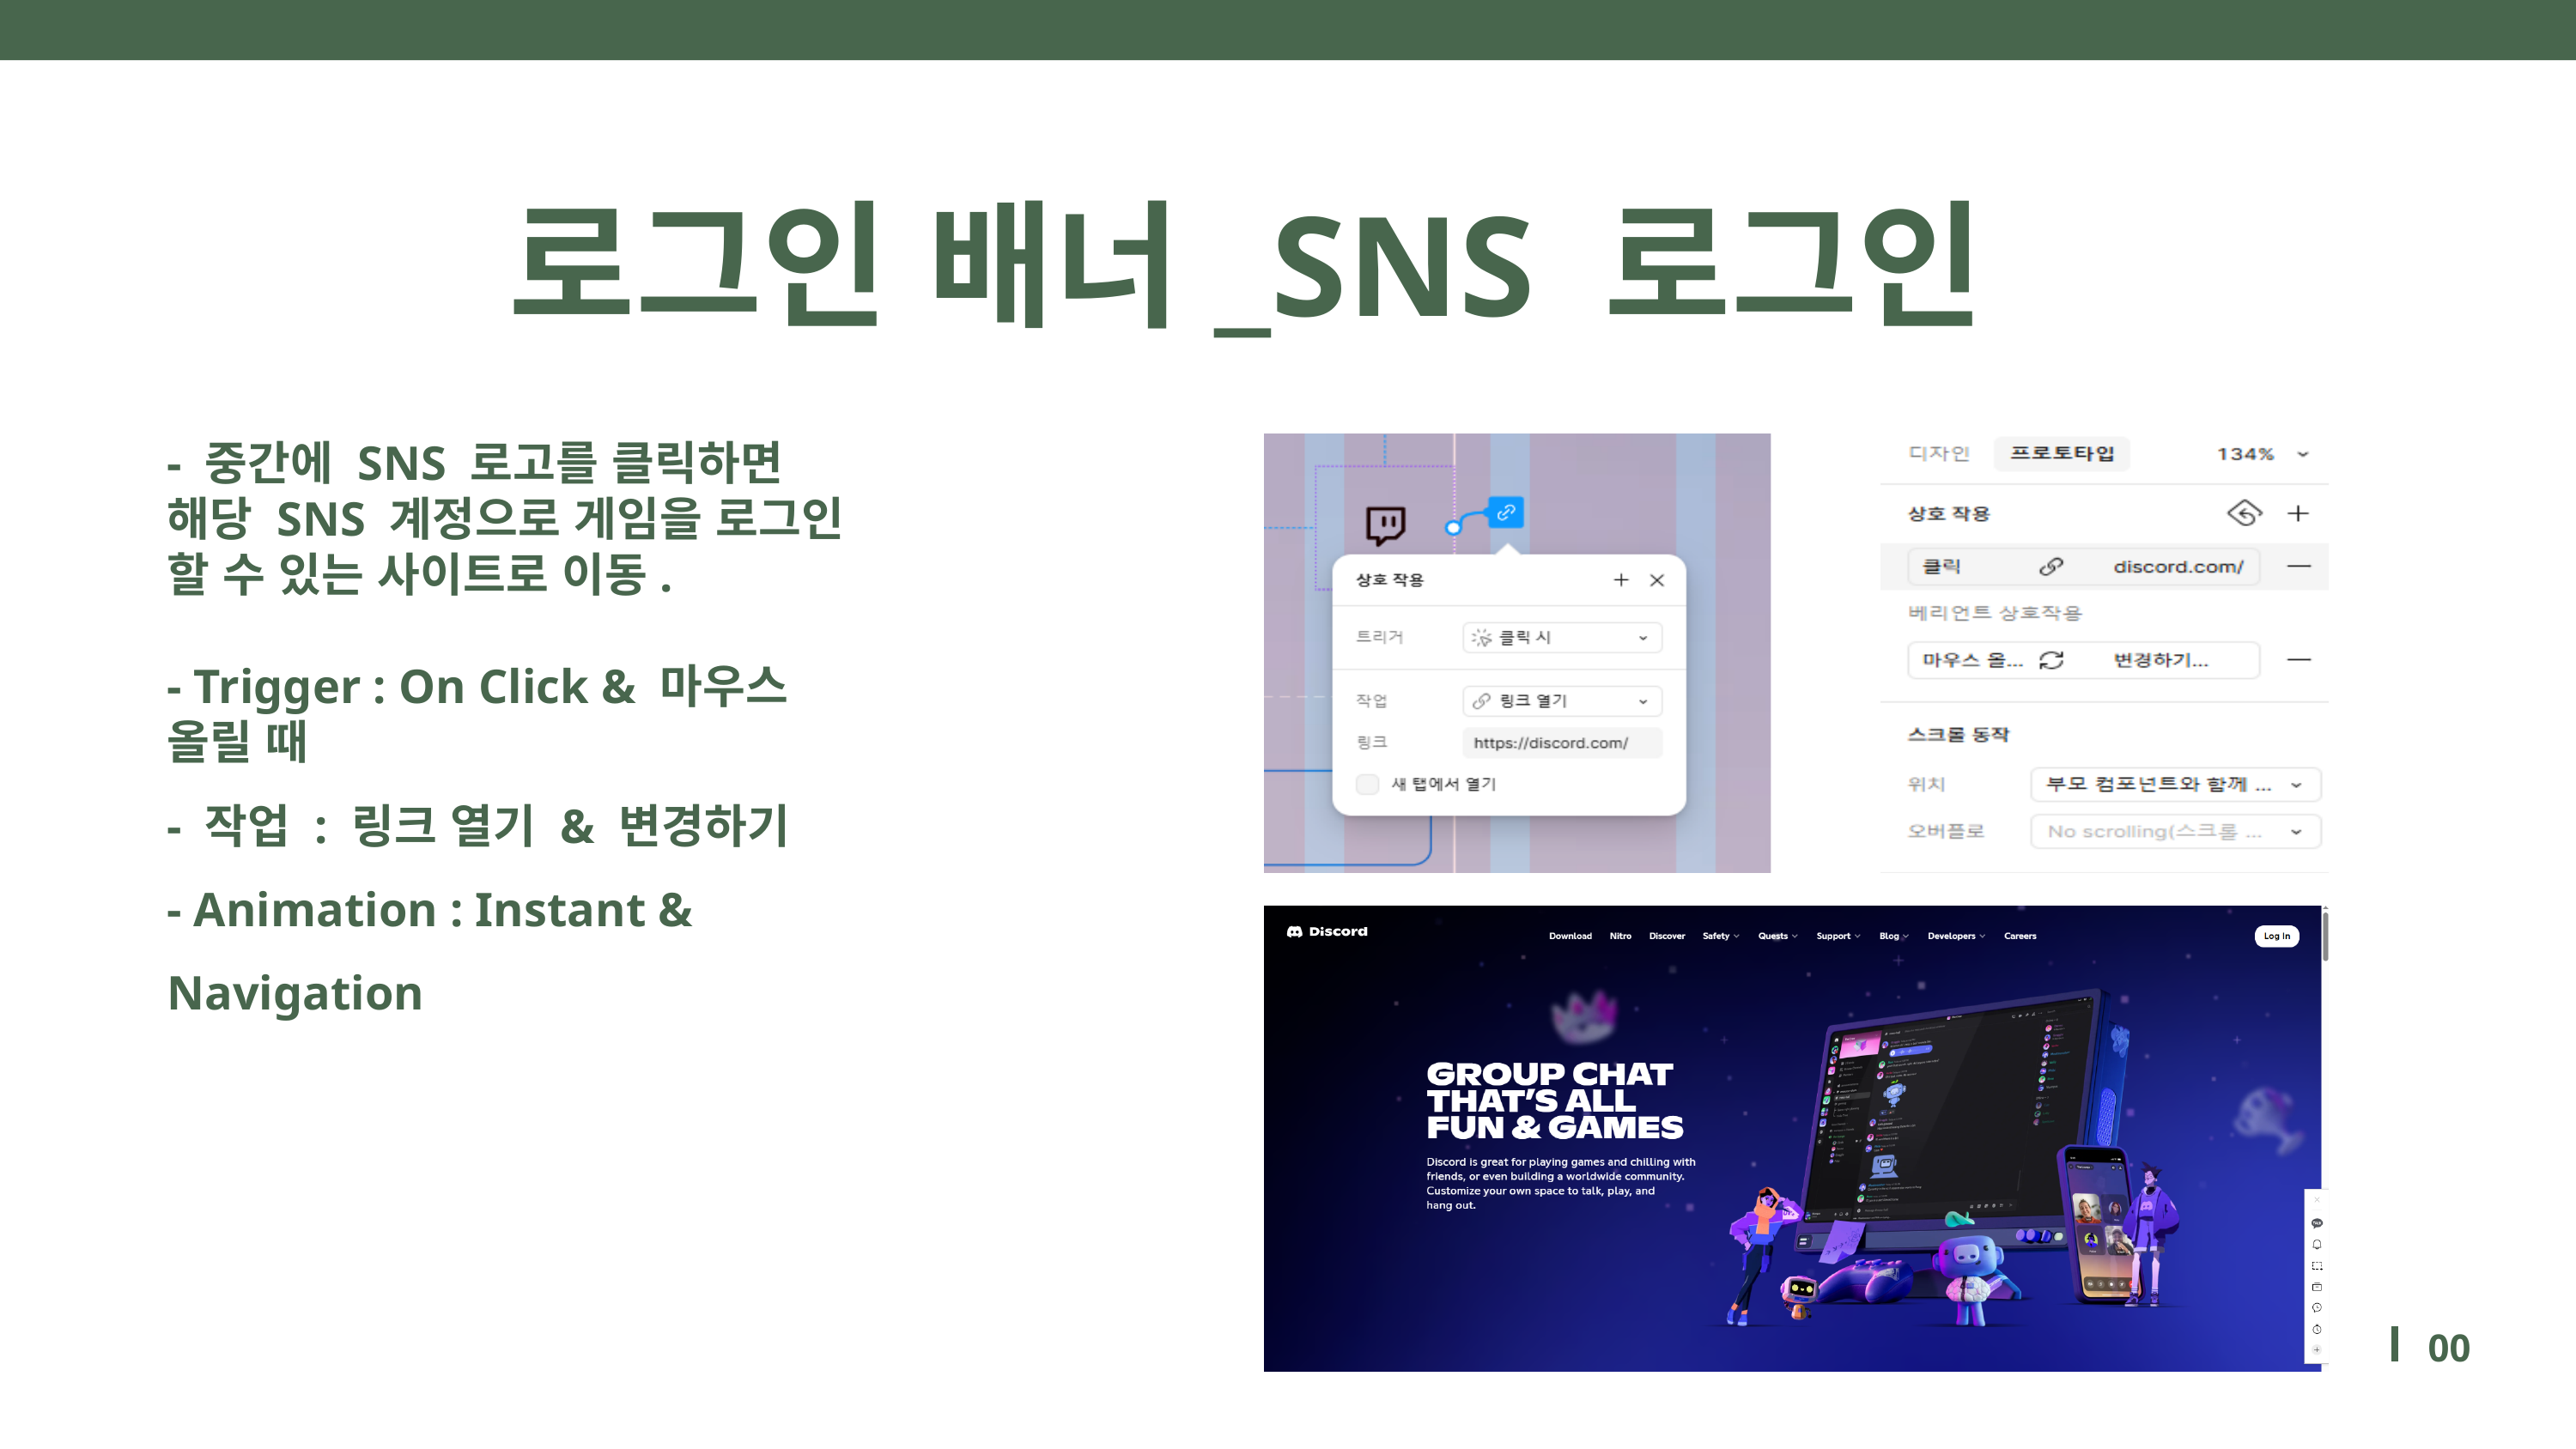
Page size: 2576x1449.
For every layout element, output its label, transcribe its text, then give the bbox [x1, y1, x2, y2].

picture [1263, 433, 1771, 874]
picture [1880, 433, 2330, 874]
text_box 로그인 배너_SNS 로그인 [472, 152, 2021, 344]
picture [1263, 906, 2330, 1373]
text_box - 중간에 SNS 로고를 클릭하면 해당 SNS 계정으로 게임을 로그인 할 수 있는 사이트로 이동. - Trigger : On Click & 마우스 올릴 때 - 작업 : 링크 열기 & 변경하기 - Animation : Instant & Navigation [167, 433, 866, 1020]
text_box [0, 0, 2576, 61]
text_box 00 [2409, 1316, 2471, 1370]
